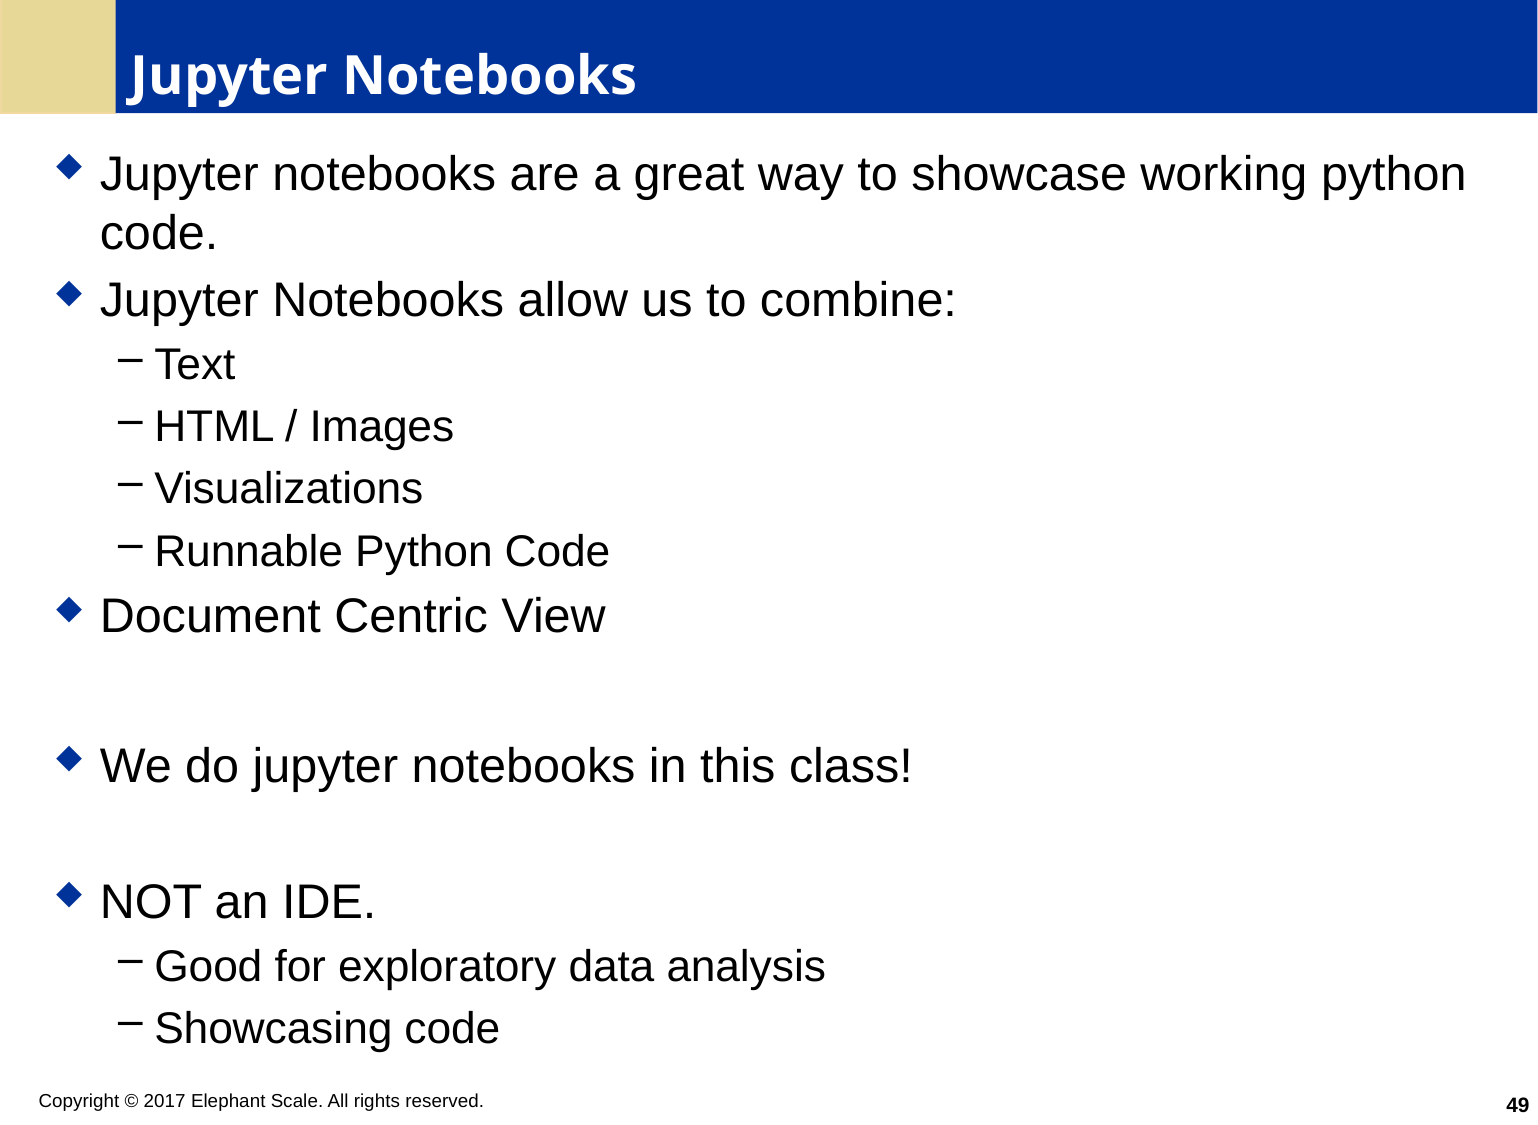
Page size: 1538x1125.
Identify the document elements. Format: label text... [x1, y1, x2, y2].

title Jupyter Notebooks [115, 0, 1538, 114]
slide_number 49 [1439, 1079, 1530, 1117]
list Jupyter notebooks are a great way to showcase working python code. Jupyter Notebooks allow us to combine: Text HTML / Images Visualizations Runnable Python Code Document Centric View We do jupyter notebooks in this class! NOT an IDE. Good for exploratory data analysis Showcasing code [38, 134, 1500, 1061]
picture [0, 0, 115, 114]
footer Copyright © 2017 Elephant Scale. All rights reserved. [38, 1088, 932, 1112]
